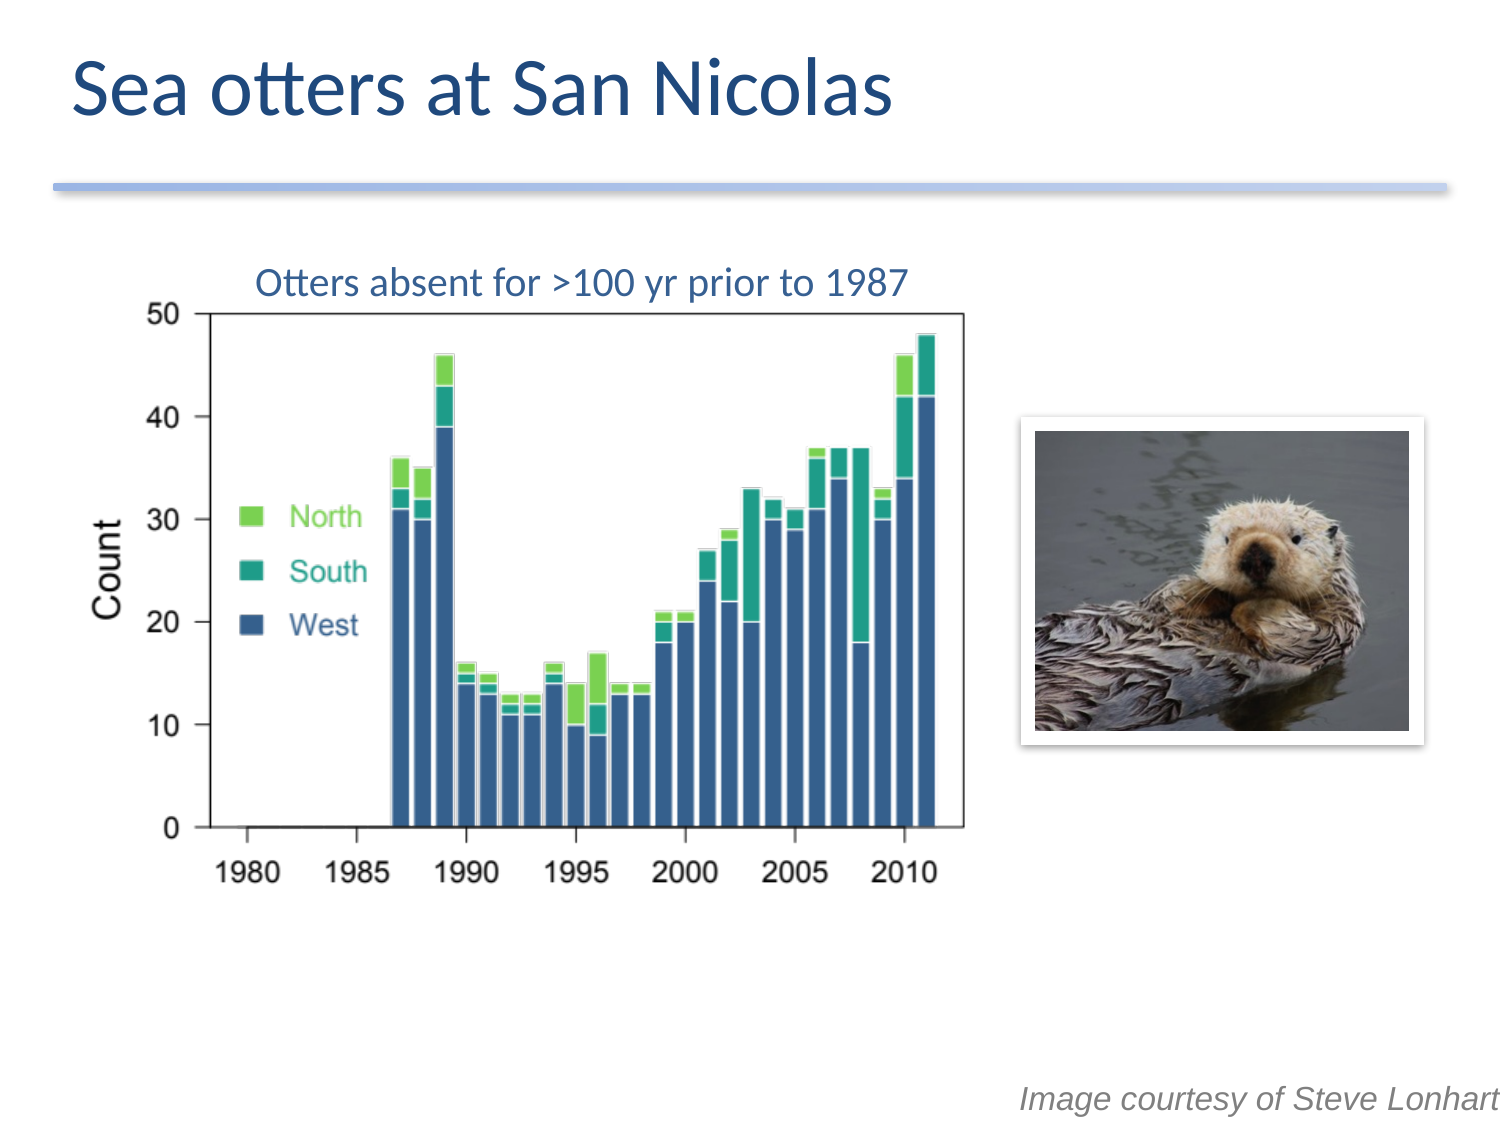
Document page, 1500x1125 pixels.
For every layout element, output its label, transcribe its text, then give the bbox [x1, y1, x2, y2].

picture [75, 299, 976, 901]
text_box Otters absent for >100 yr prior to 1987 [240, 247, 925, 298]
picture [1034, 430, 1410, 731]
text_box Image courtesy of Steve Lonhart [1004, 1069, 1500, 1125]
title Sea otters at San Nicolas [0, 0, 1500, 165]
